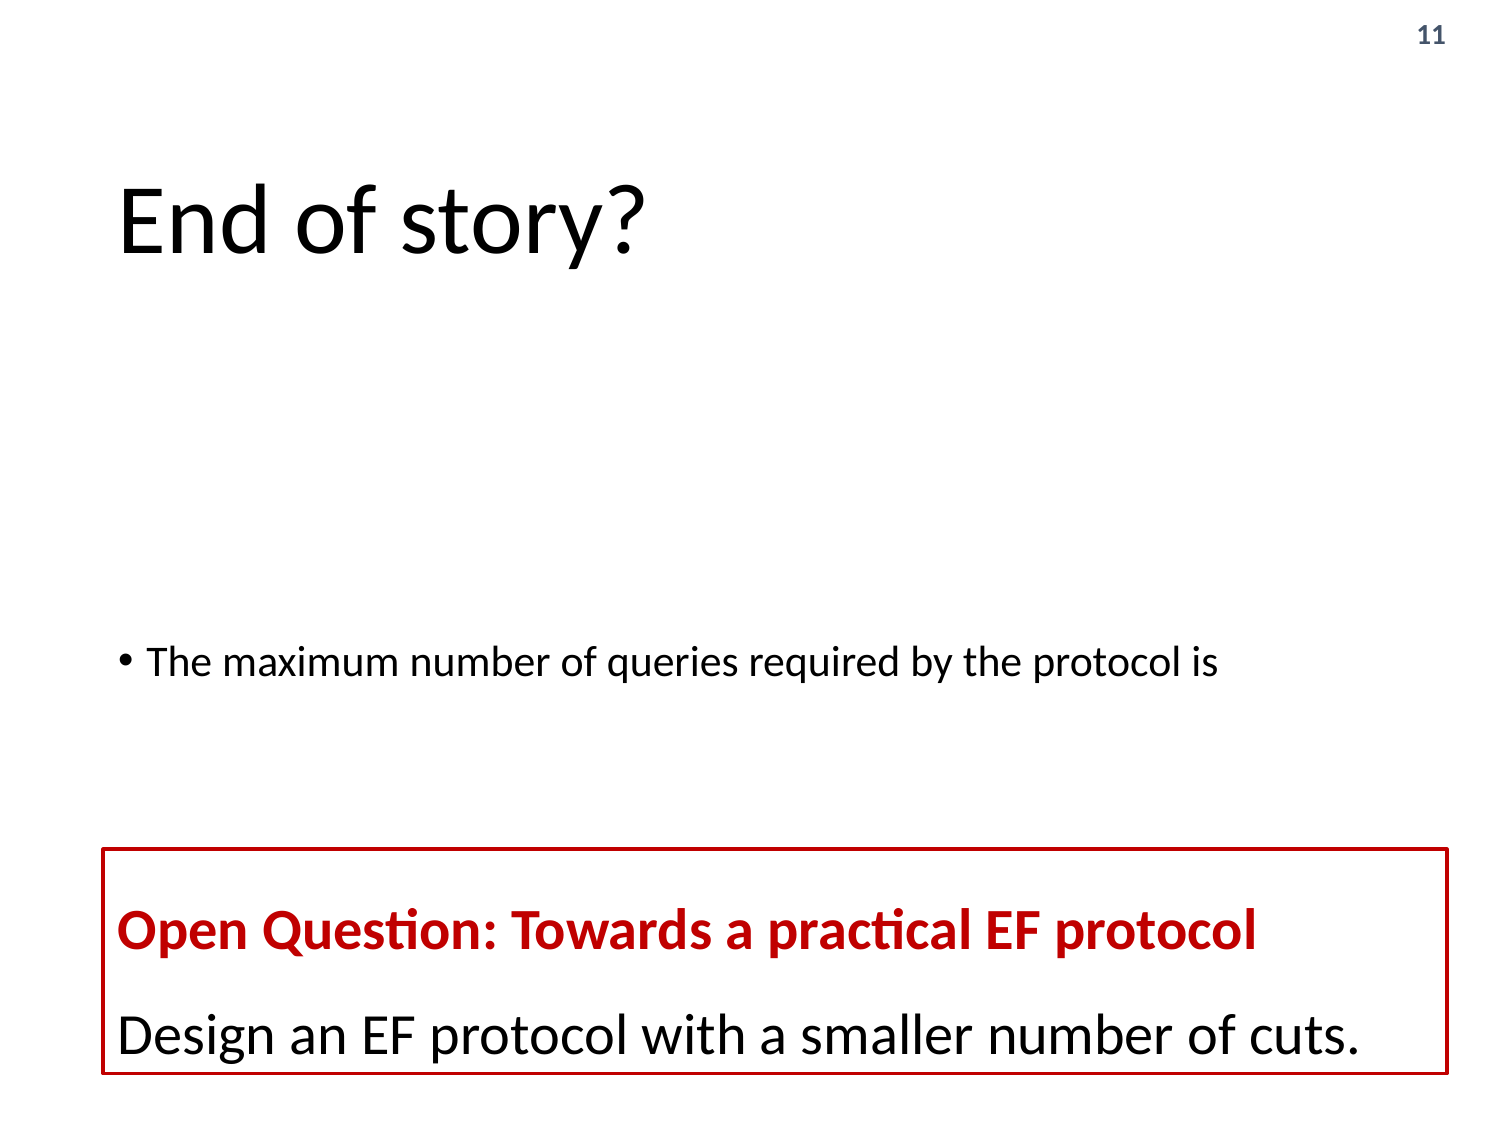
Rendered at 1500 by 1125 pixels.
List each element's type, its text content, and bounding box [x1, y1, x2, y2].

text_box End of story? [103, 146, 1085, 281]
text_box Open Question: Towards a practical EF protocol Design an EF protocol with a smaller number of cuts. [103, 848, 1447, 1074]
